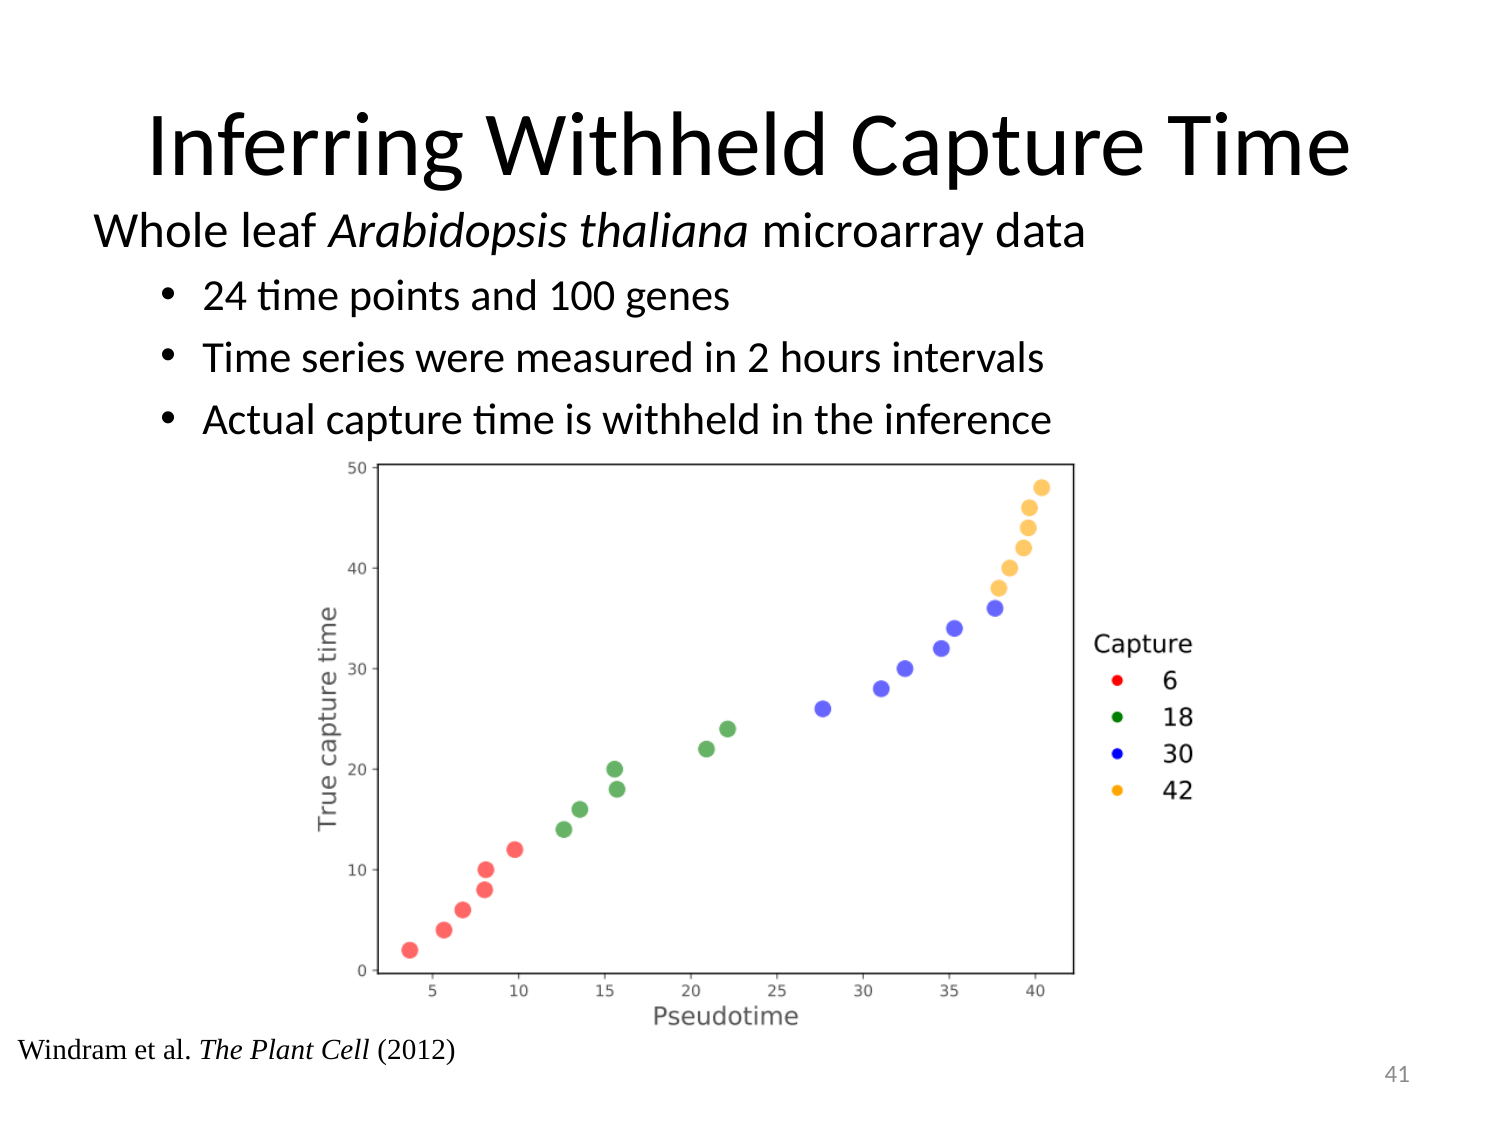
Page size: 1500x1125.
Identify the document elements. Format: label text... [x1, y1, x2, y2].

text_box Windram et al. The Plant Cell (2012) [3, 1022, 474, 1073]
slide_number 41 [1074, 1042, 1425, 1103]
list Whole leaf Arabidopsis thaliana microarray data 24 time points and 100 genes Time series were measured in 2 hours intervals Actual capture time is withheld in the inference [78, 189, 1429, 451]
title Inferring Withheld Capture Time [75, 45, 1425, 233]
picture [317, 459, 1202, 1029]
